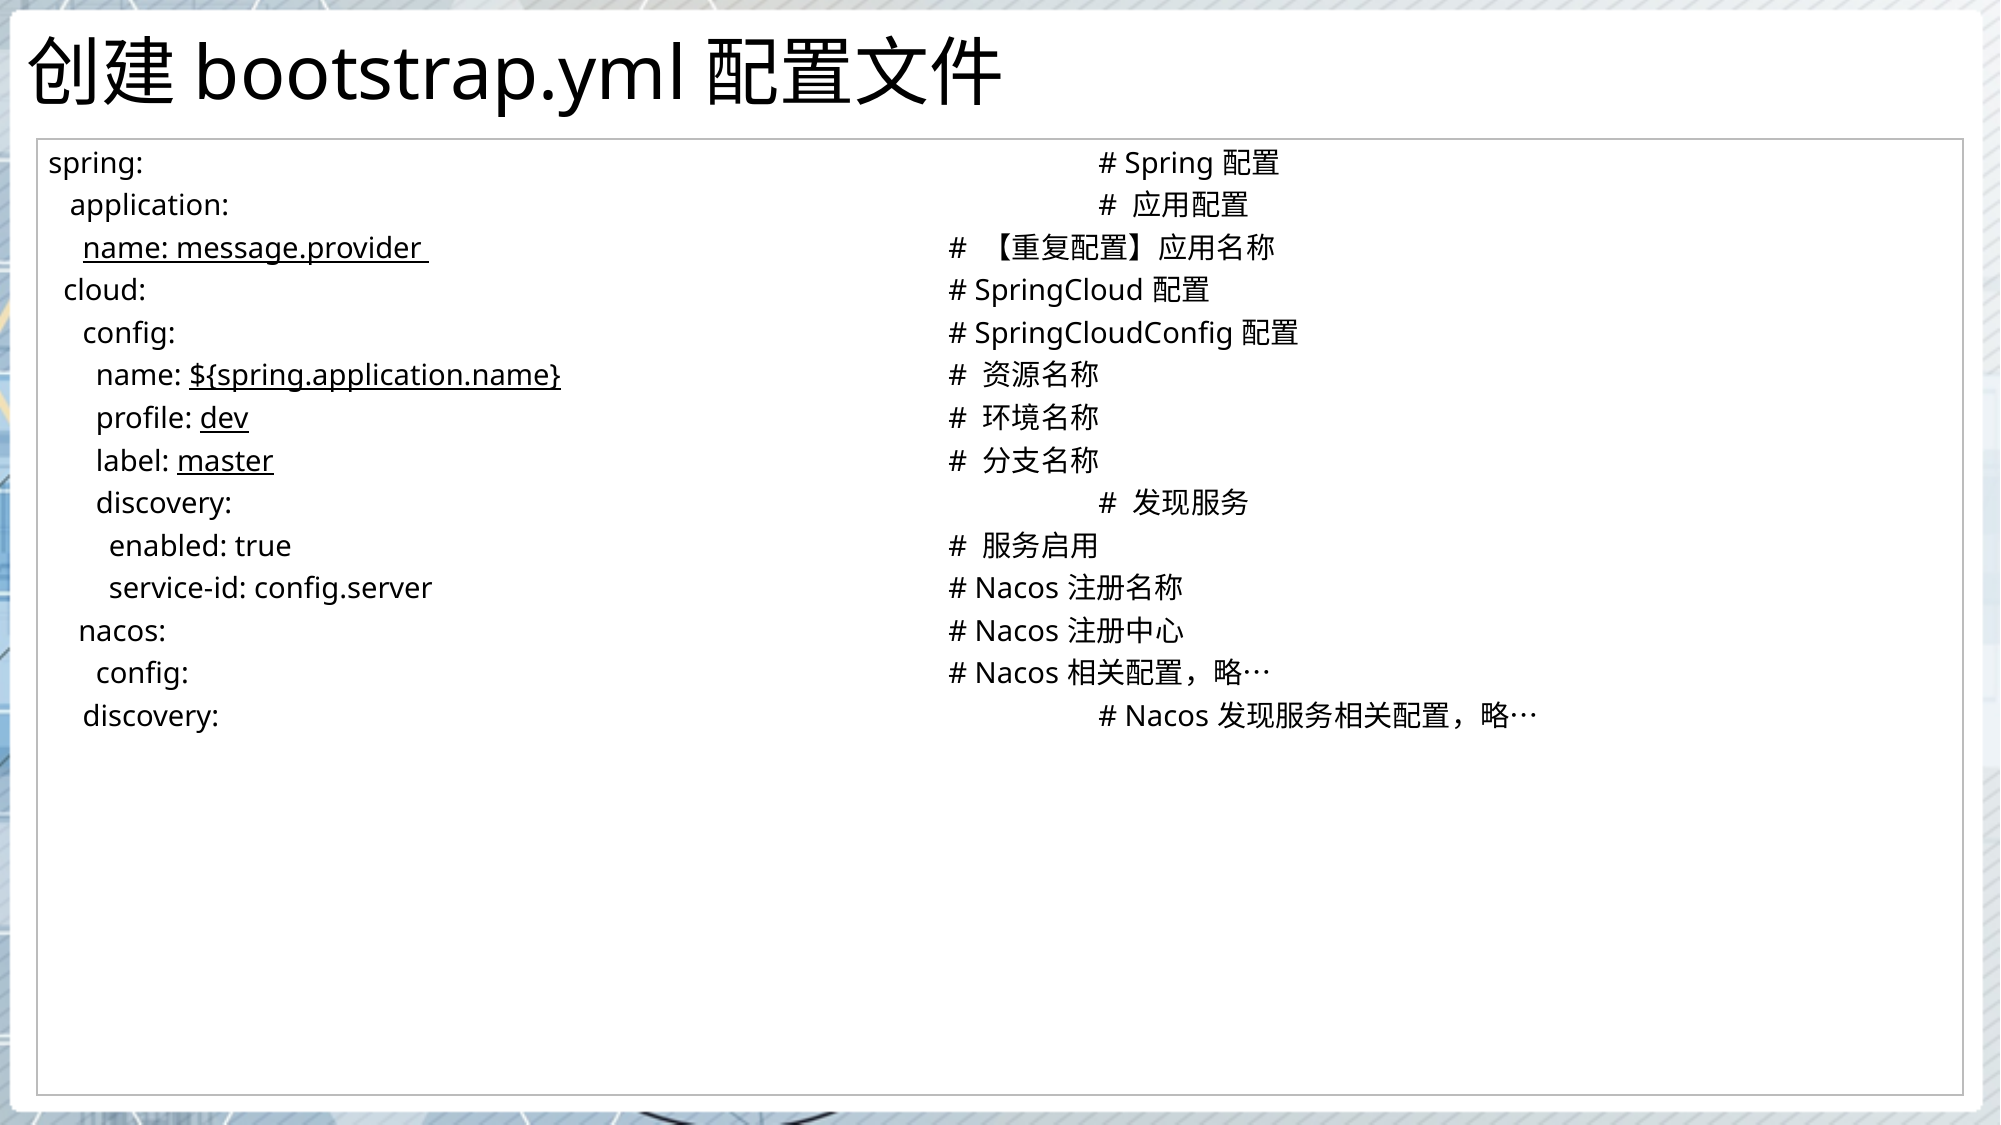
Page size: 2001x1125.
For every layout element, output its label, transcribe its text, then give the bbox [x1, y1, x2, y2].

table_header spring: # Spring配置 application: # 应用配置 name: message.provider # 【重复配置】应用名称 cloud: # SpringCloud配置 config: # SpringCloudConfig配置 name: ${spring.application.name} # 资源名称 profile: dev # 环境名称 label: master # 分支名称 discovery: # 发现服务 enabled: true # 服务启用 service-id: config.server # Nacos注册名称 nacos: # Nacos注册中心 config: # Nacos相关配置，略… discovery: # Nacos发现服务相关配置，略… [38, 140, 1962, 1094]
picture [0, 0, 2000, 1125]
title 创建bootstrap.yml配置文件 [11, 11, 1983, 140]
